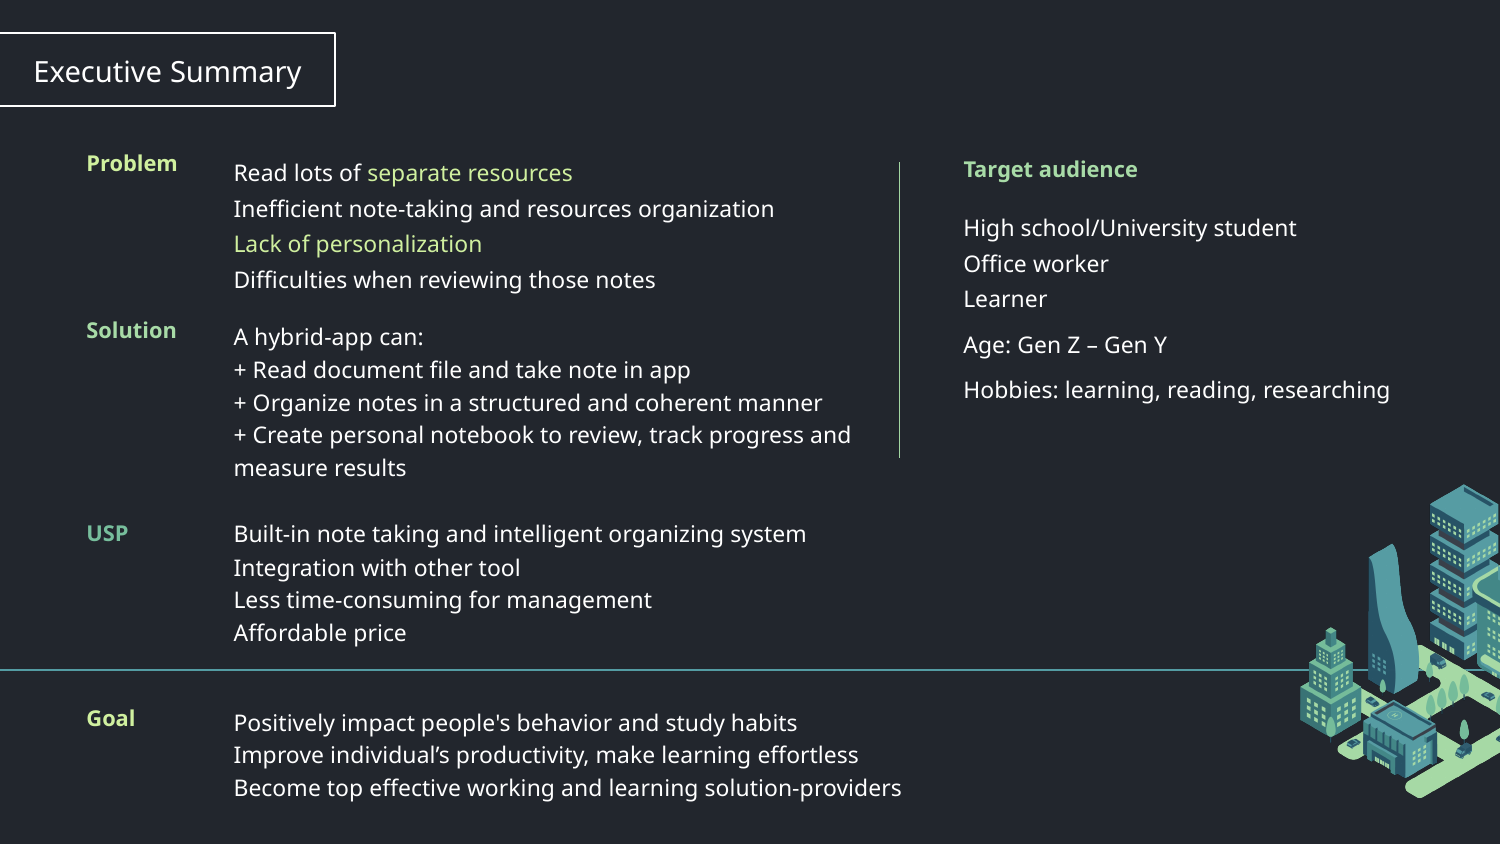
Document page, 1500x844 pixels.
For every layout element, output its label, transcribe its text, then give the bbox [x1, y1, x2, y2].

text_box A hybrid-app can: + Read document file and take note in app + Organize notes in a structured and coherent manner + Create personal notebook to review, track progress and measure results [218, 309, 891, 489]
text_box [0, 31, 337, 108]
text_box Positively impact people's behavior and study habits Improve individual’s productivity, make learning effortless Become top effective working and learning solution-providers [218, 695, 1036, 809]
text_box USP [71, 512, 218, 553]
picture [1269, 466, 1500, 806]
text_box Problem [71, 142, 218, 184]
text_box Solution [71, 309, 218, 350]
text_box Executive Summary [0, 49, 336, 92]
text_box Read lots of separate resources Inefficient note-taking and resources organization Lack of personalization Difficulties when reviewing those notes [218, 142, 874, 301]
text_box Built-in note taking and intelligent organizing system Integration with other tool Less time-consuming for management Affordable price [218, 507, 922, 654]
text_box Goal [71, 697, 202, 738]
text_box Target audience [948, 148, 1206, 190]
text_box High school/University student Office worker Learner Age: Gen Z – Gen Y Hobbies: learning, reading, researching [948, 198, 1451, 411]
